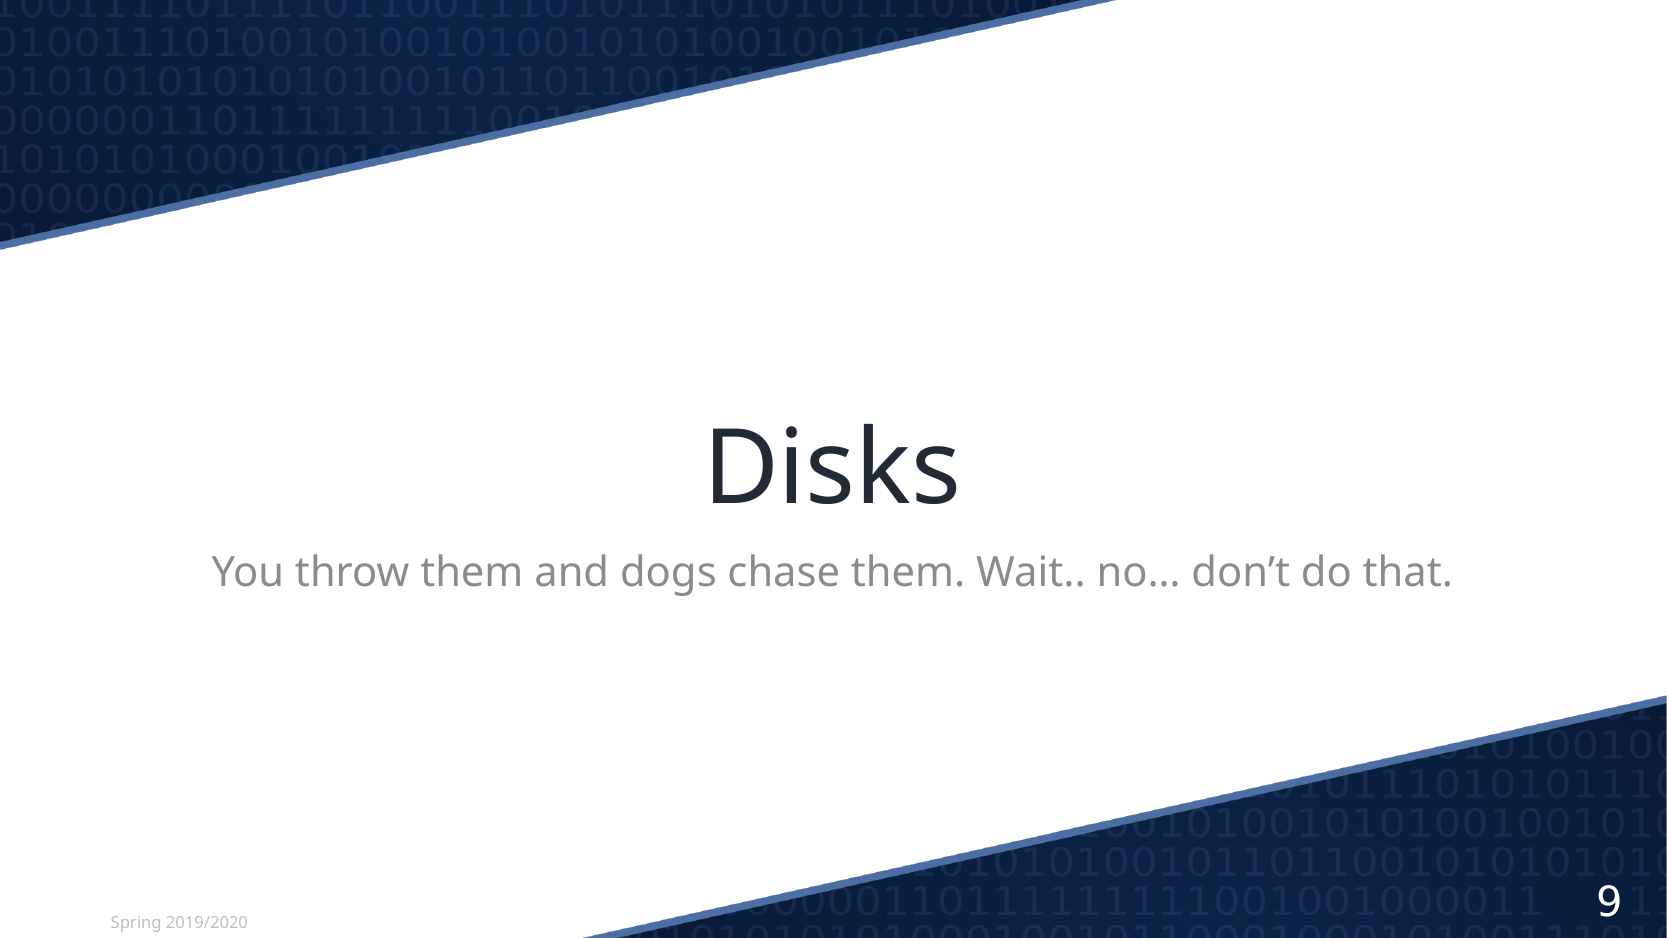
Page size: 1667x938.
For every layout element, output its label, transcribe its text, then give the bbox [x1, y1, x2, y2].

slide_number 9 [1525, 874, 1638, 925]
list You throw them and dogs chase them. Wait.. no… don’t do that. [113, 543, 1552, 833]
picture [0, 0, 1667, 938]
title Disks [113, 233, 1552, 534]
